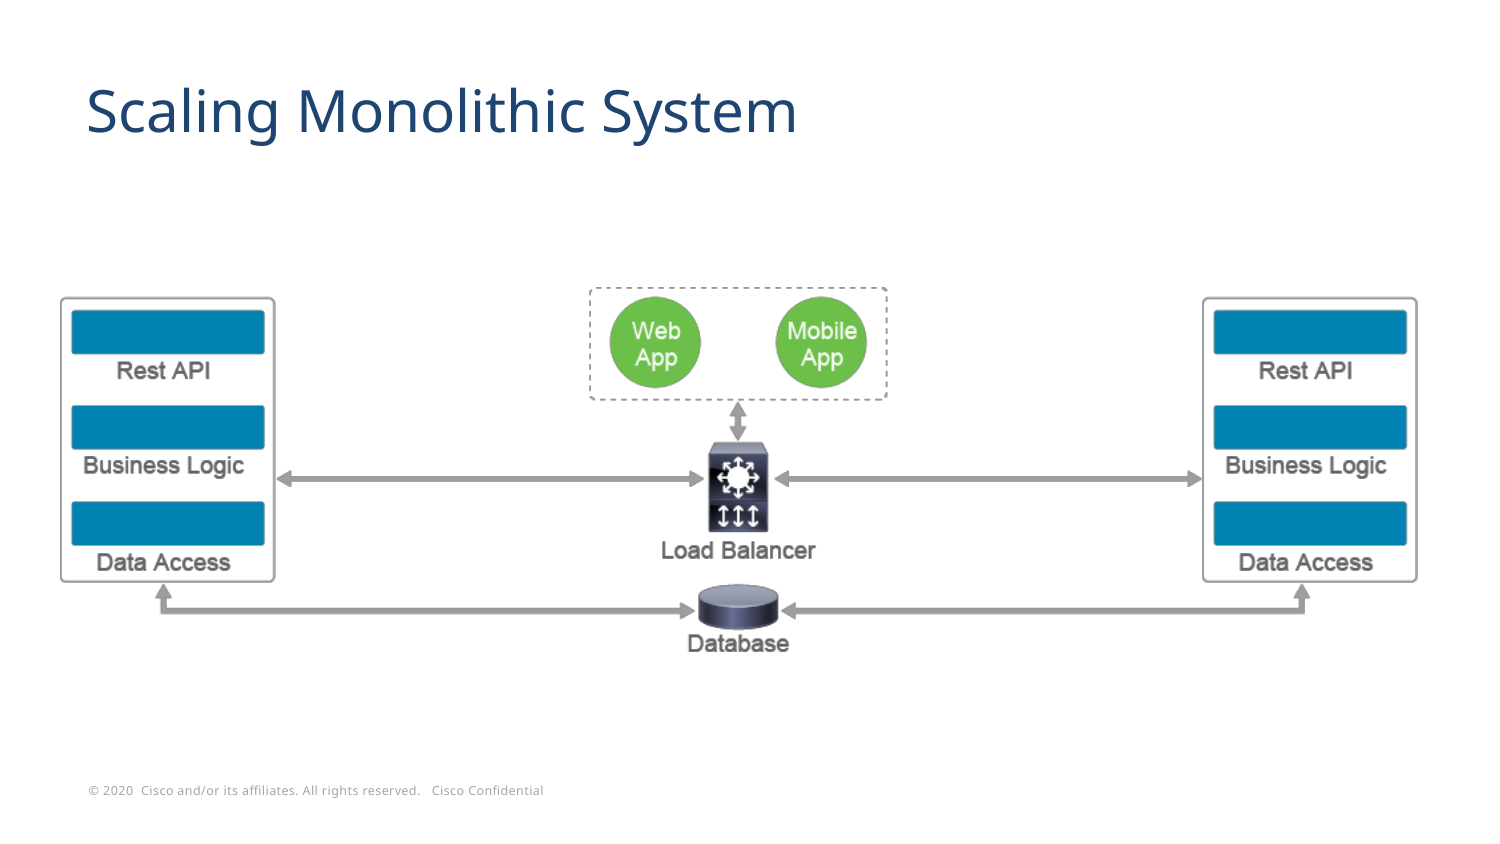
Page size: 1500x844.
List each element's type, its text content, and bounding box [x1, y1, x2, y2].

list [59, 286, 1418, 661]
title Scaling Monolithic System [71, 55, 1441, 176]
